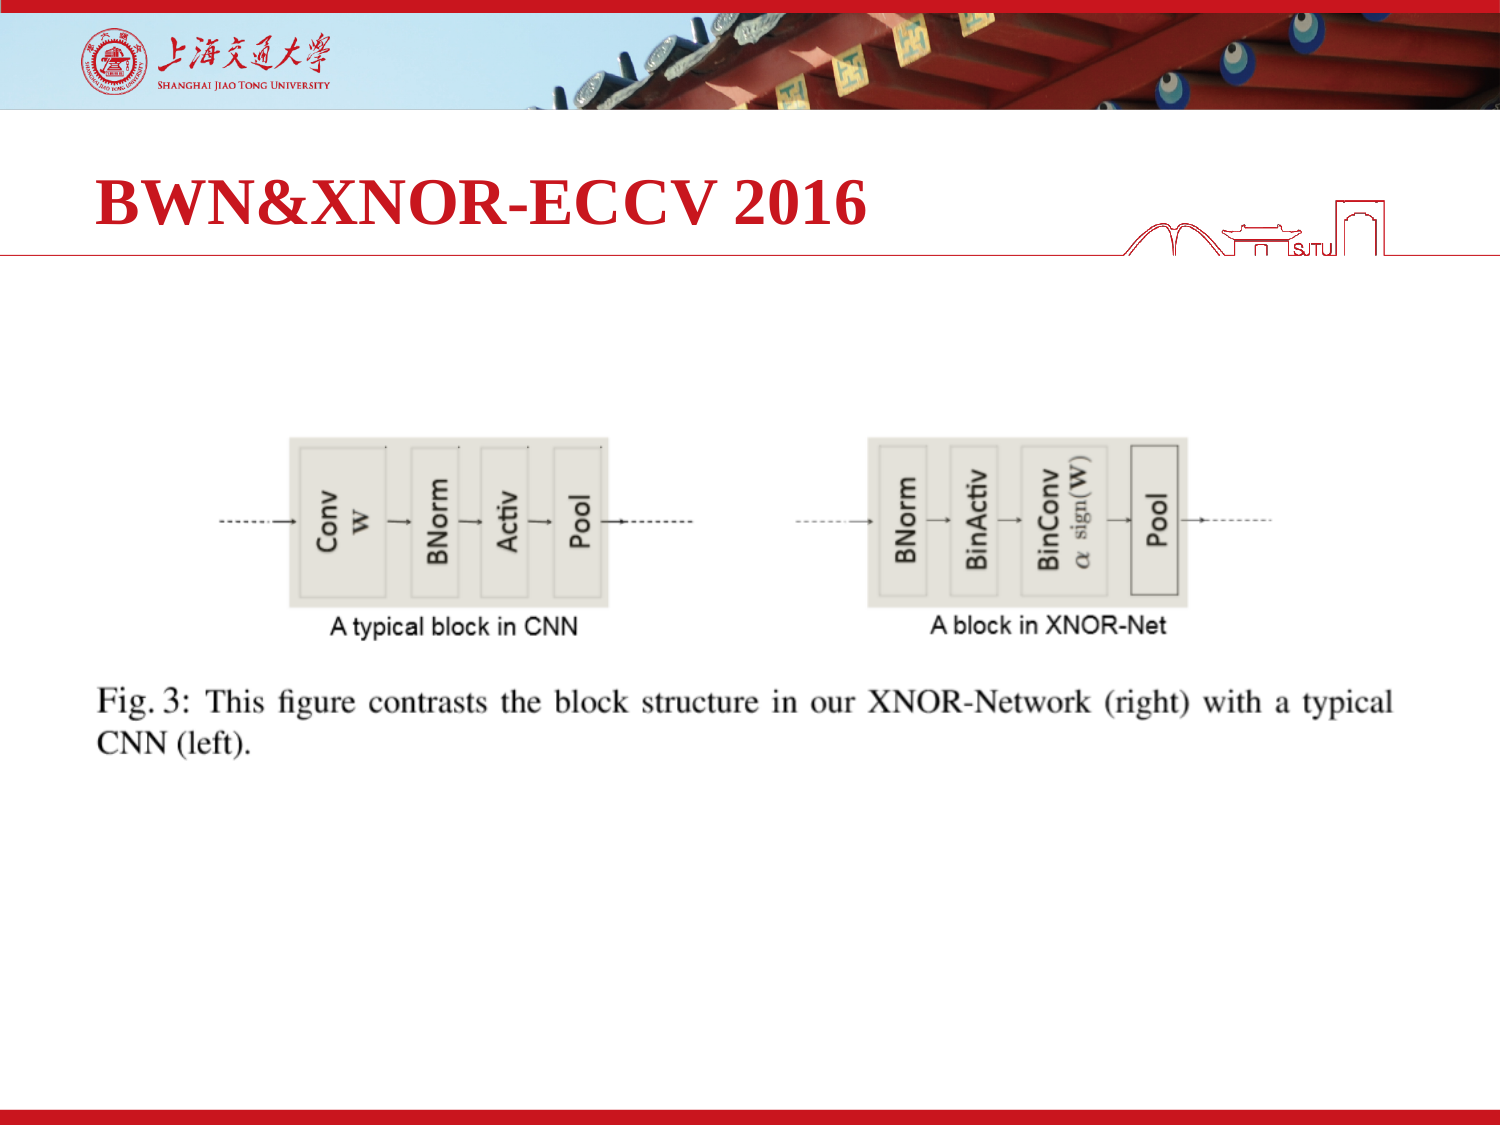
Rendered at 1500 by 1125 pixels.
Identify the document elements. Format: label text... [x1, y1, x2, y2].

title BWN&XNOR-ECCV 2016 [81, 159, 1455, 254]
picture [0, 200, 1500, 256]
picture [80, 399, 1404, 782]
picture [0, 0, 1500, 110]
